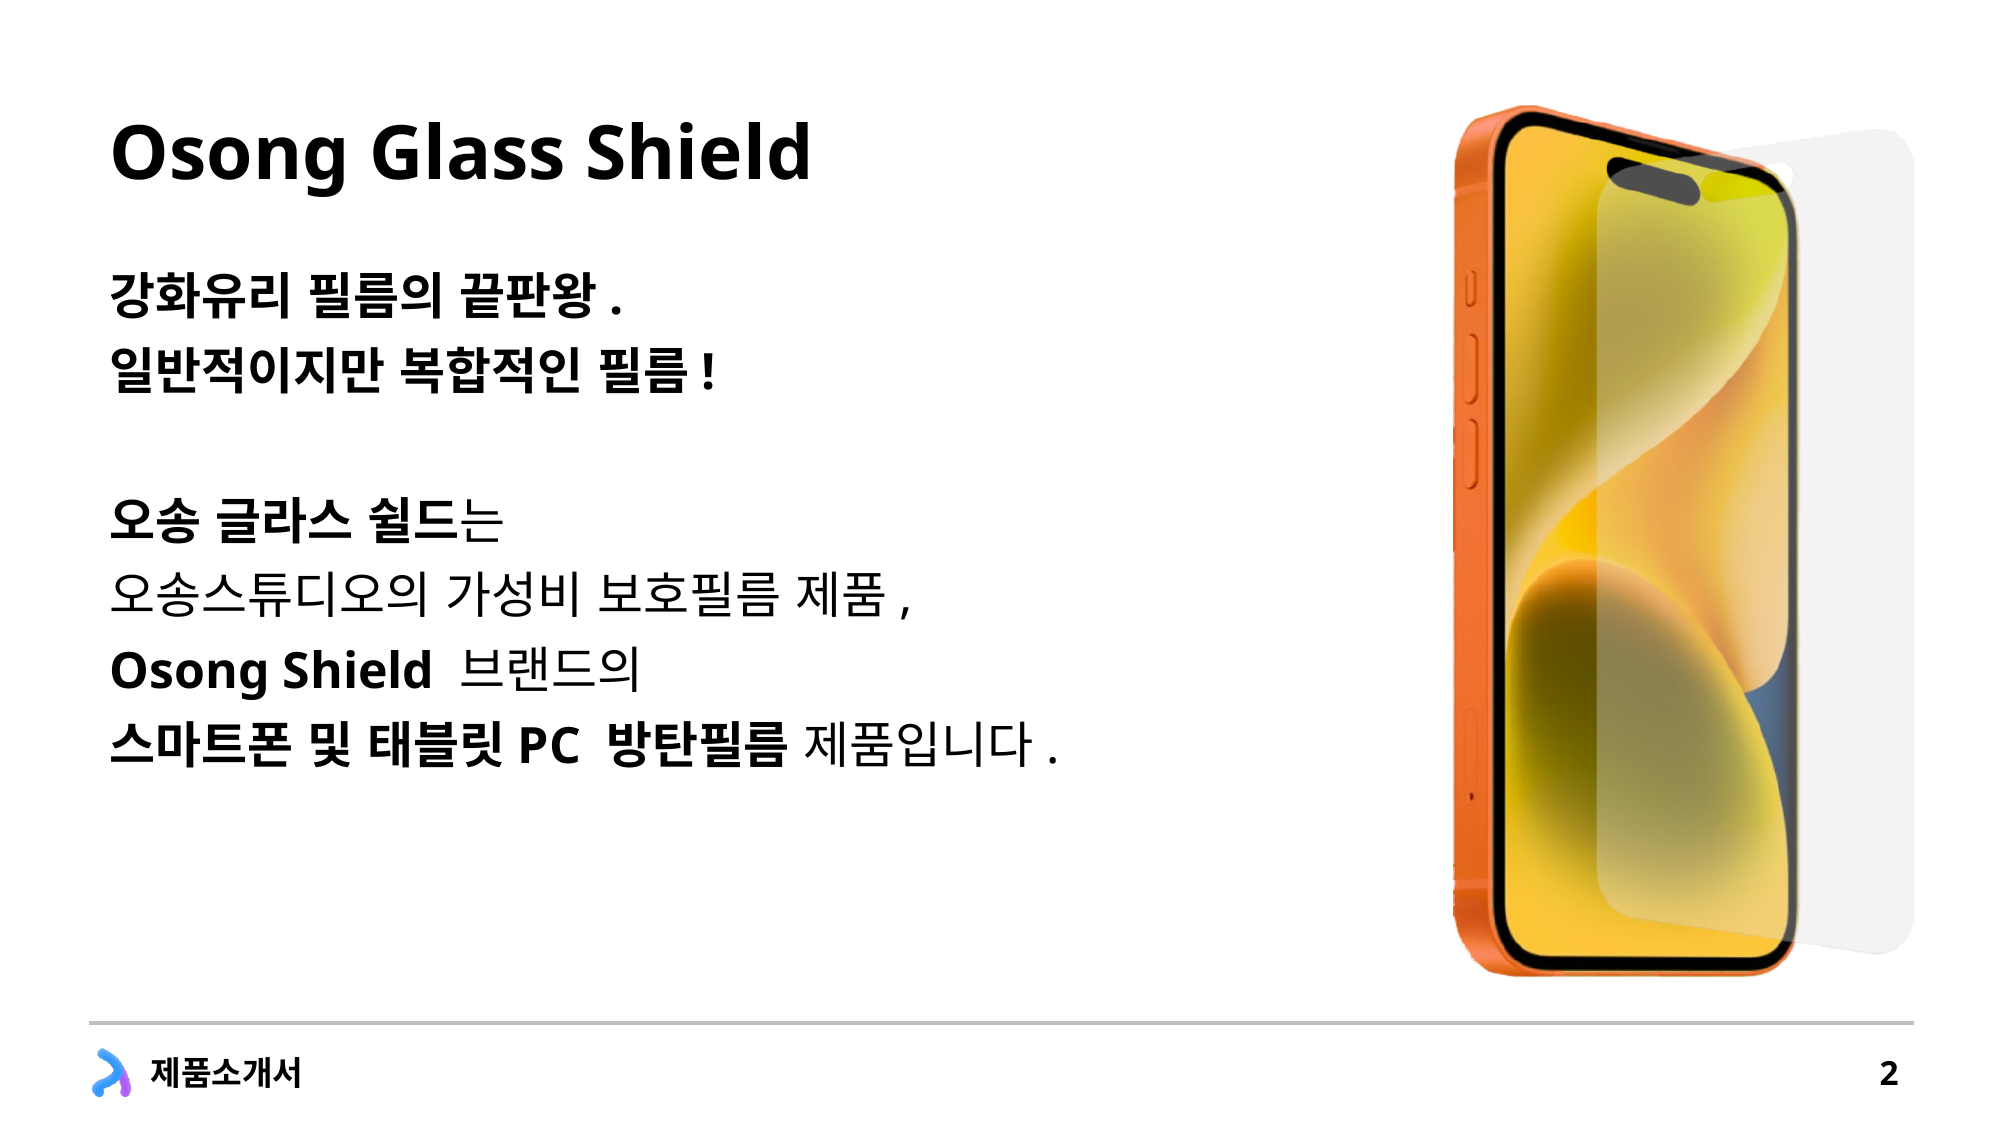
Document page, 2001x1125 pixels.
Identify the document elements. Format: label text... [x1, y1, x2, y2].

text_box Osong Glass Shield [94, 105, 1452, 206]
text_box 2 [1864, 1044, 1914, 1100]
list 강화유리 필름의 끝판왕. 일반적이지만 복합적인 필름! 오송 글라스 쉴드는 오송스튜디오의 가성비 보호필름 제품, Osong Shield 브랜드의 스마트폰 및 태블릿PC 방탄필름 제품입니다. [94, 264, 1452, 978]
picture [88, 1044, 140, 1101]
text_box 제품소개서 [140, 1044, 318, 1100]
picture [1452, 104, 1915, 979]
